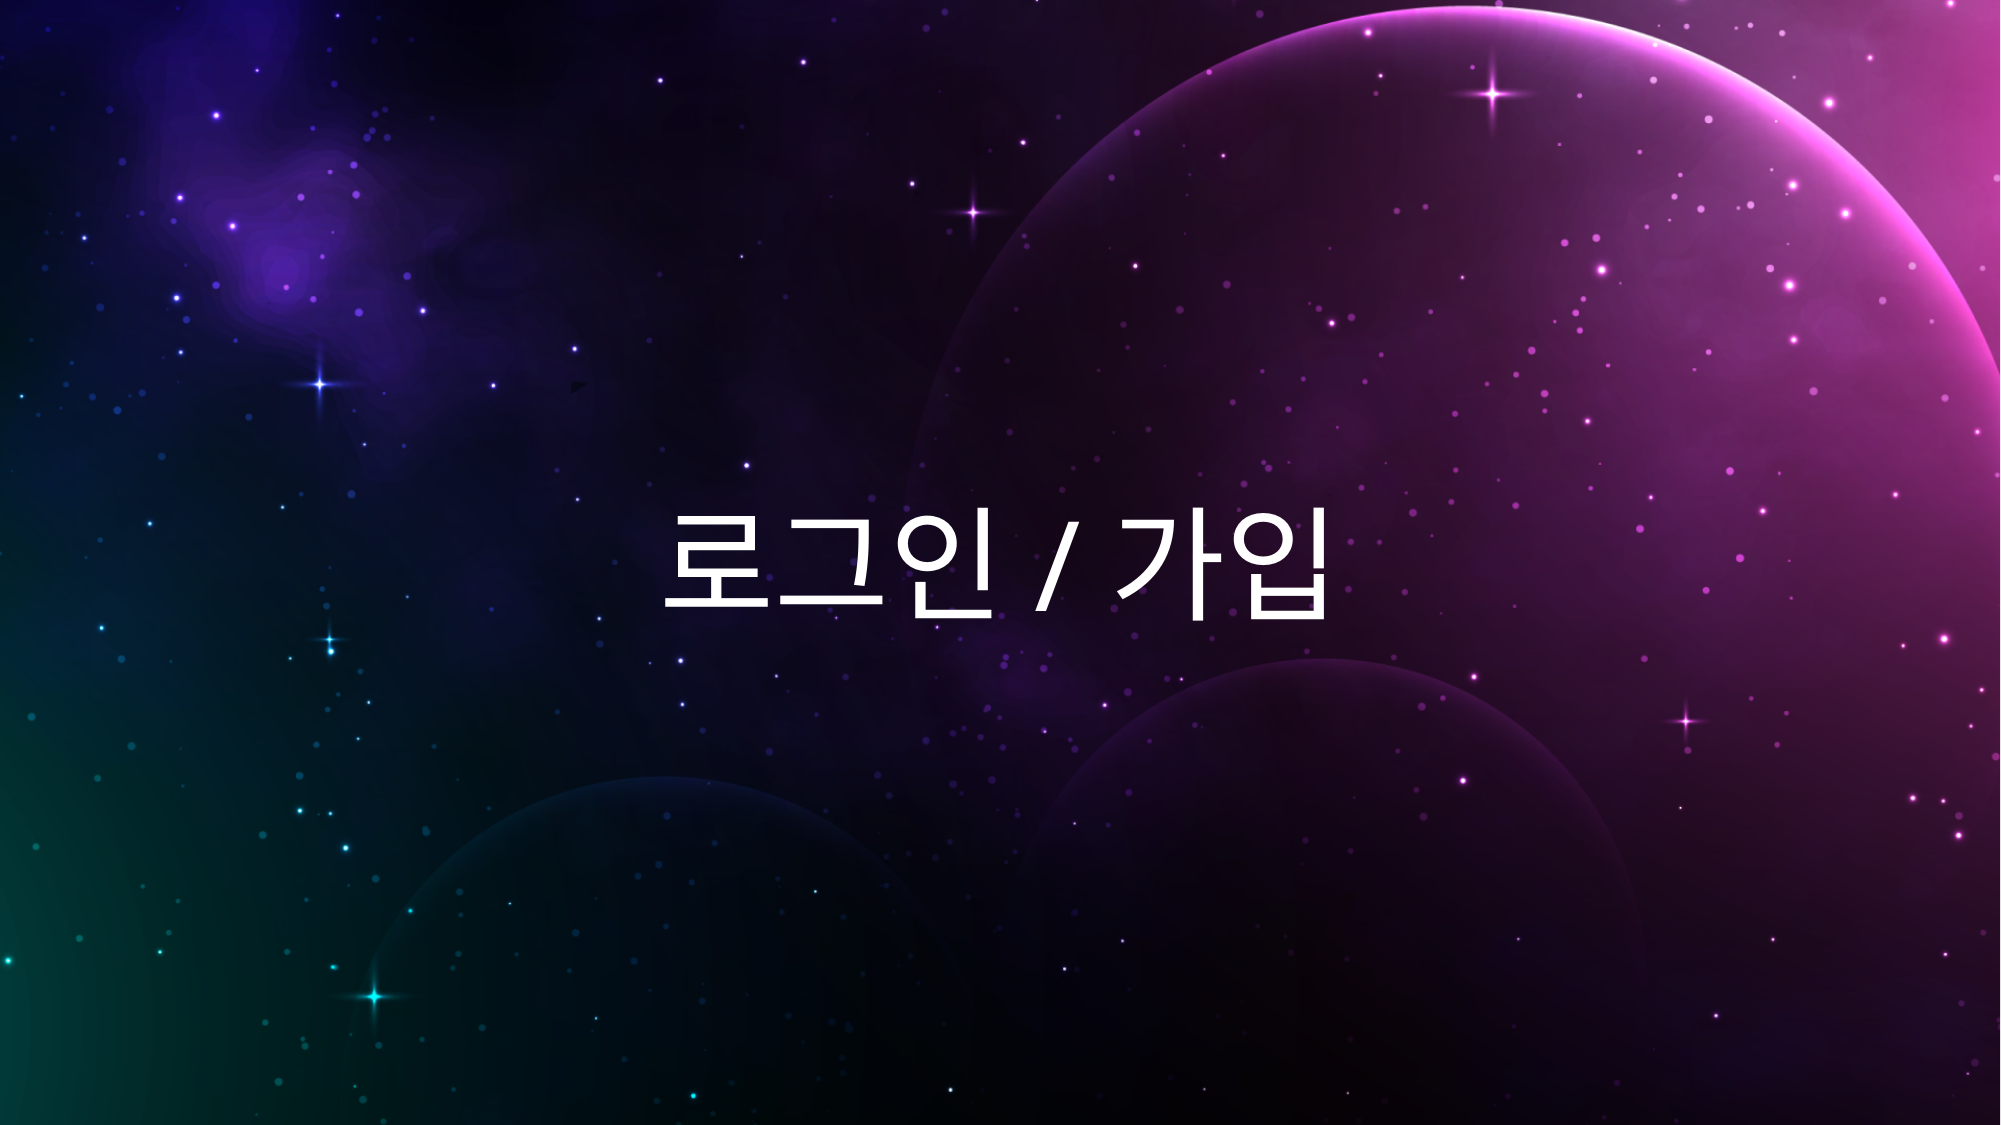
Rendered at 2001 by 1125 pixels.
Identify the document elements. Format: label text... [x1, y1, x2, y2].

text_box 로그인/가입 [548, 479, 1452, 644]
picture [0, 0, 2001, 1125]
